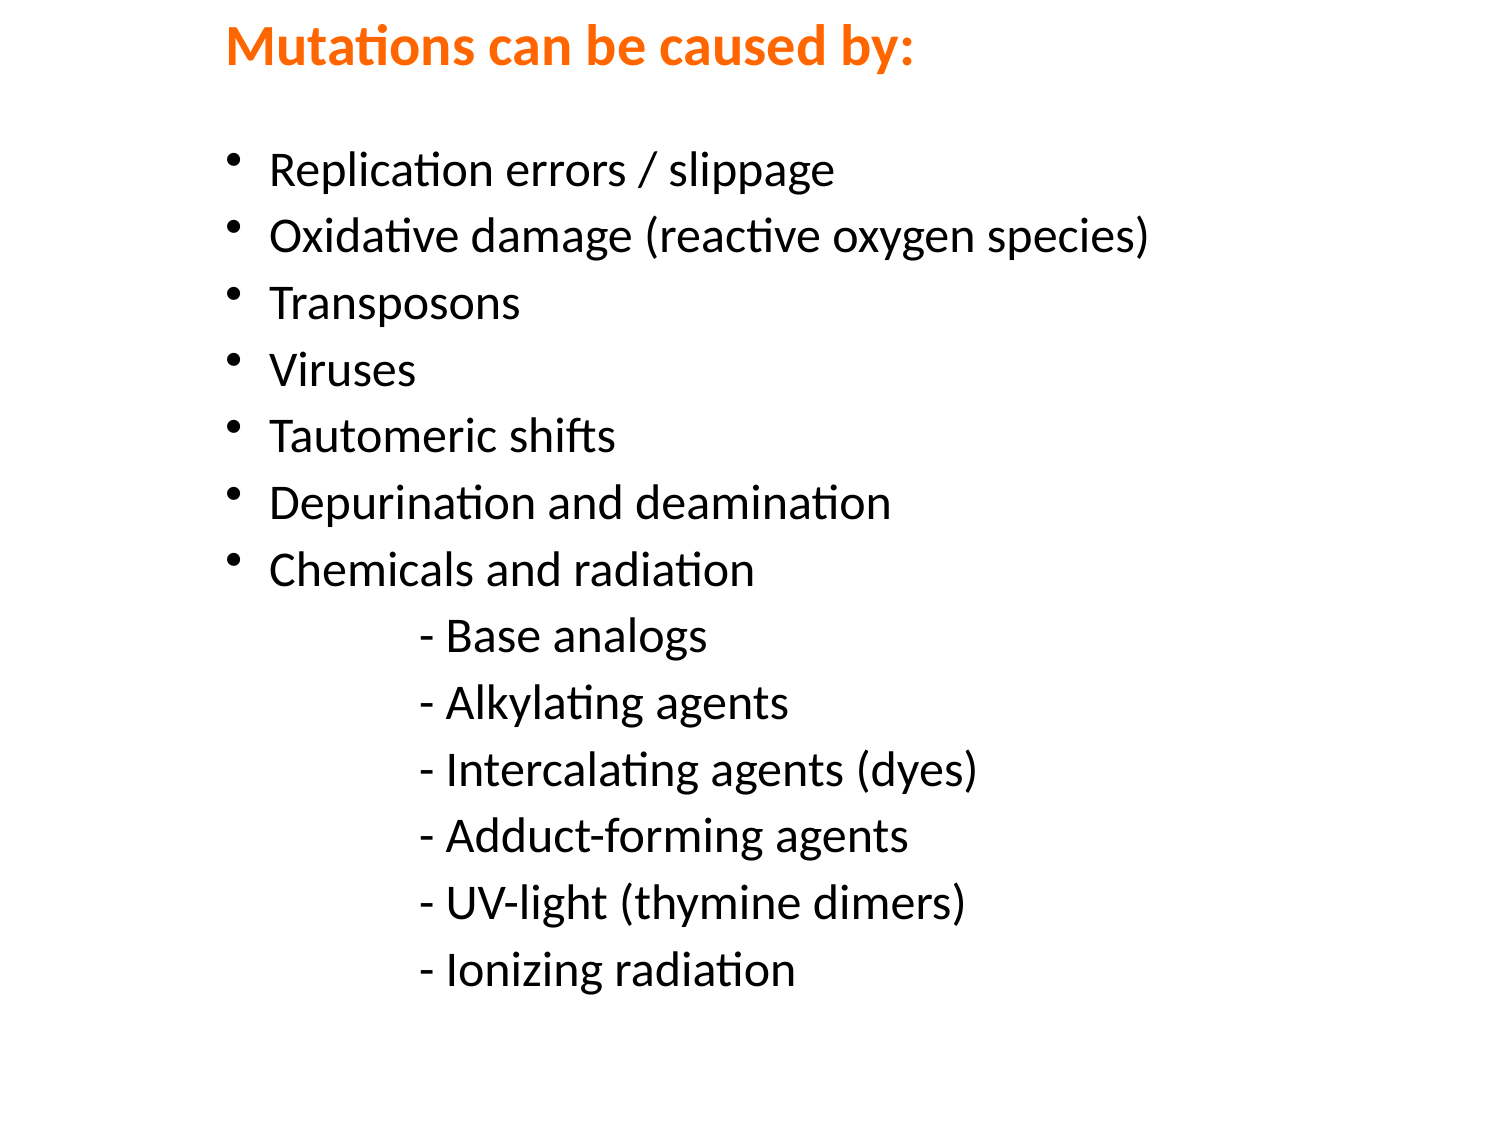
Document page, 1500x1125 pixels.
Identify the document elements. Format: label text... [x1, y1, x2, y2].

text_box Mutations can be caused by: Replication errors / slippage Oxidative damage (reactive oxygen species) Transposons Viruses Tautomeric shifts Depurination and deamination Chemicals and radiation - Base analogs - Alkylating agents - Intercalating agents (dyes) - Adduct-forming agents - UV-light (thymine dimers) - Ionizing radiation [210, 0, 1357, 1004]
